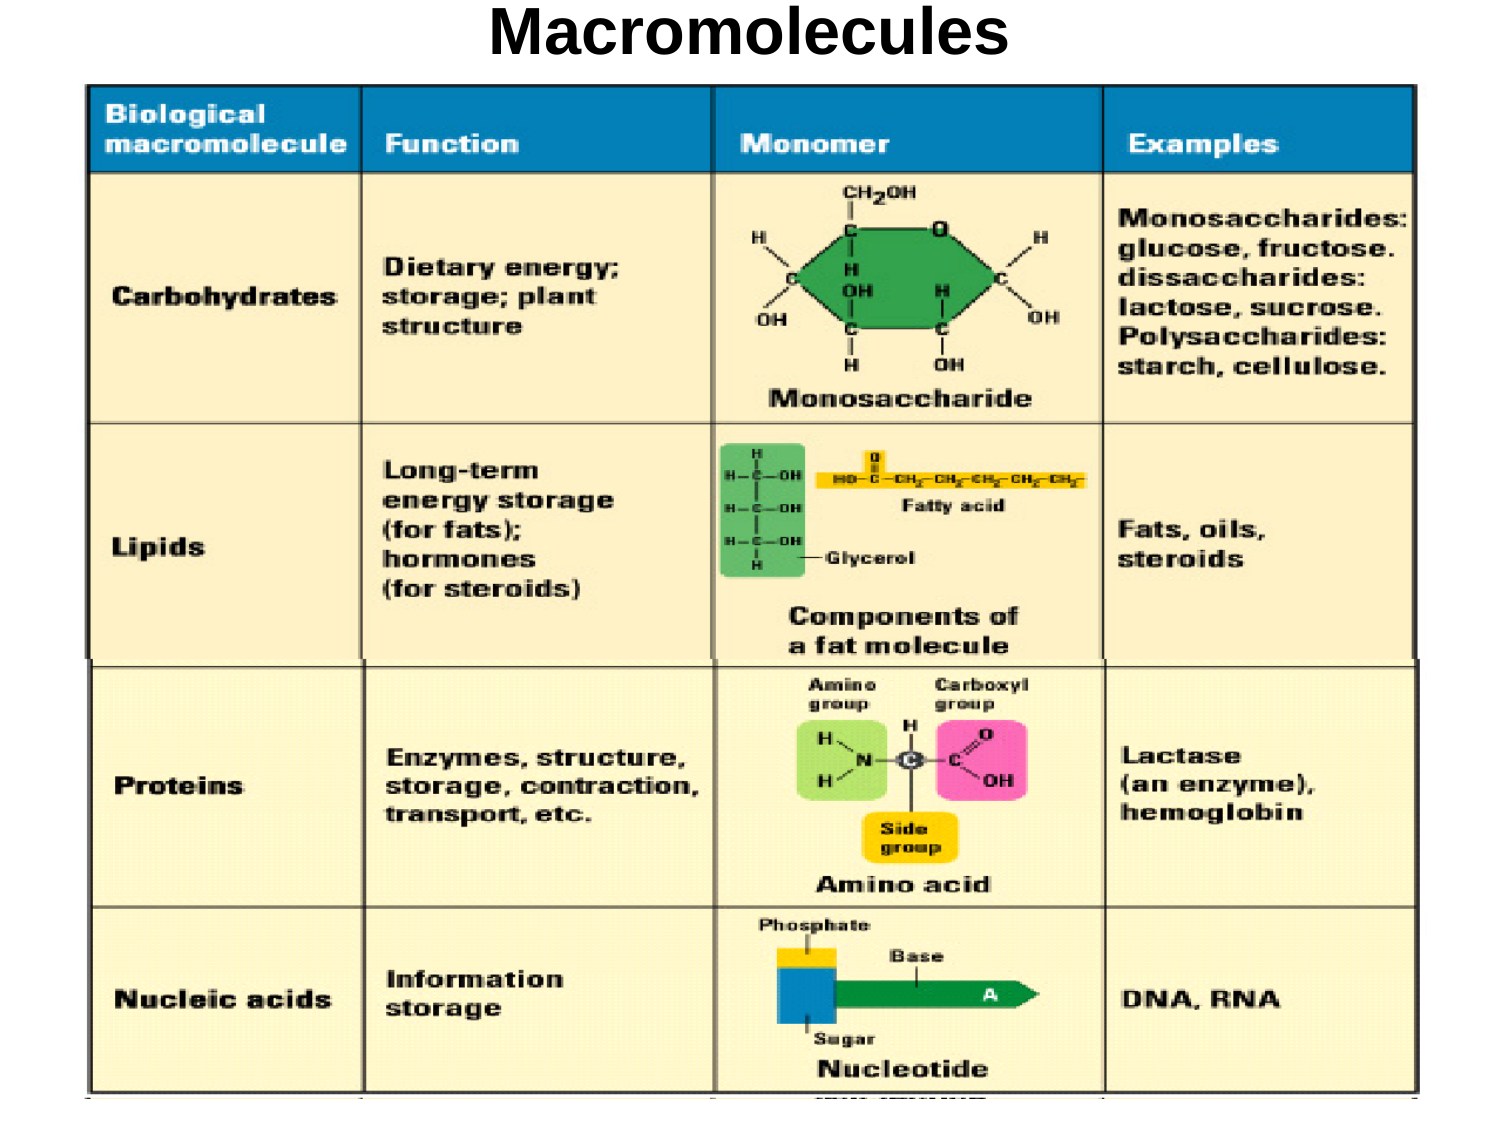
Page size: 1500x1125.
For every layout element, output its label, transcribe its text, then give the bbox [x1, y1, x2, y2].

text_box Macromolecules [74, 0, 1425, 55]
picture [73, 83, 1427, 1099]
